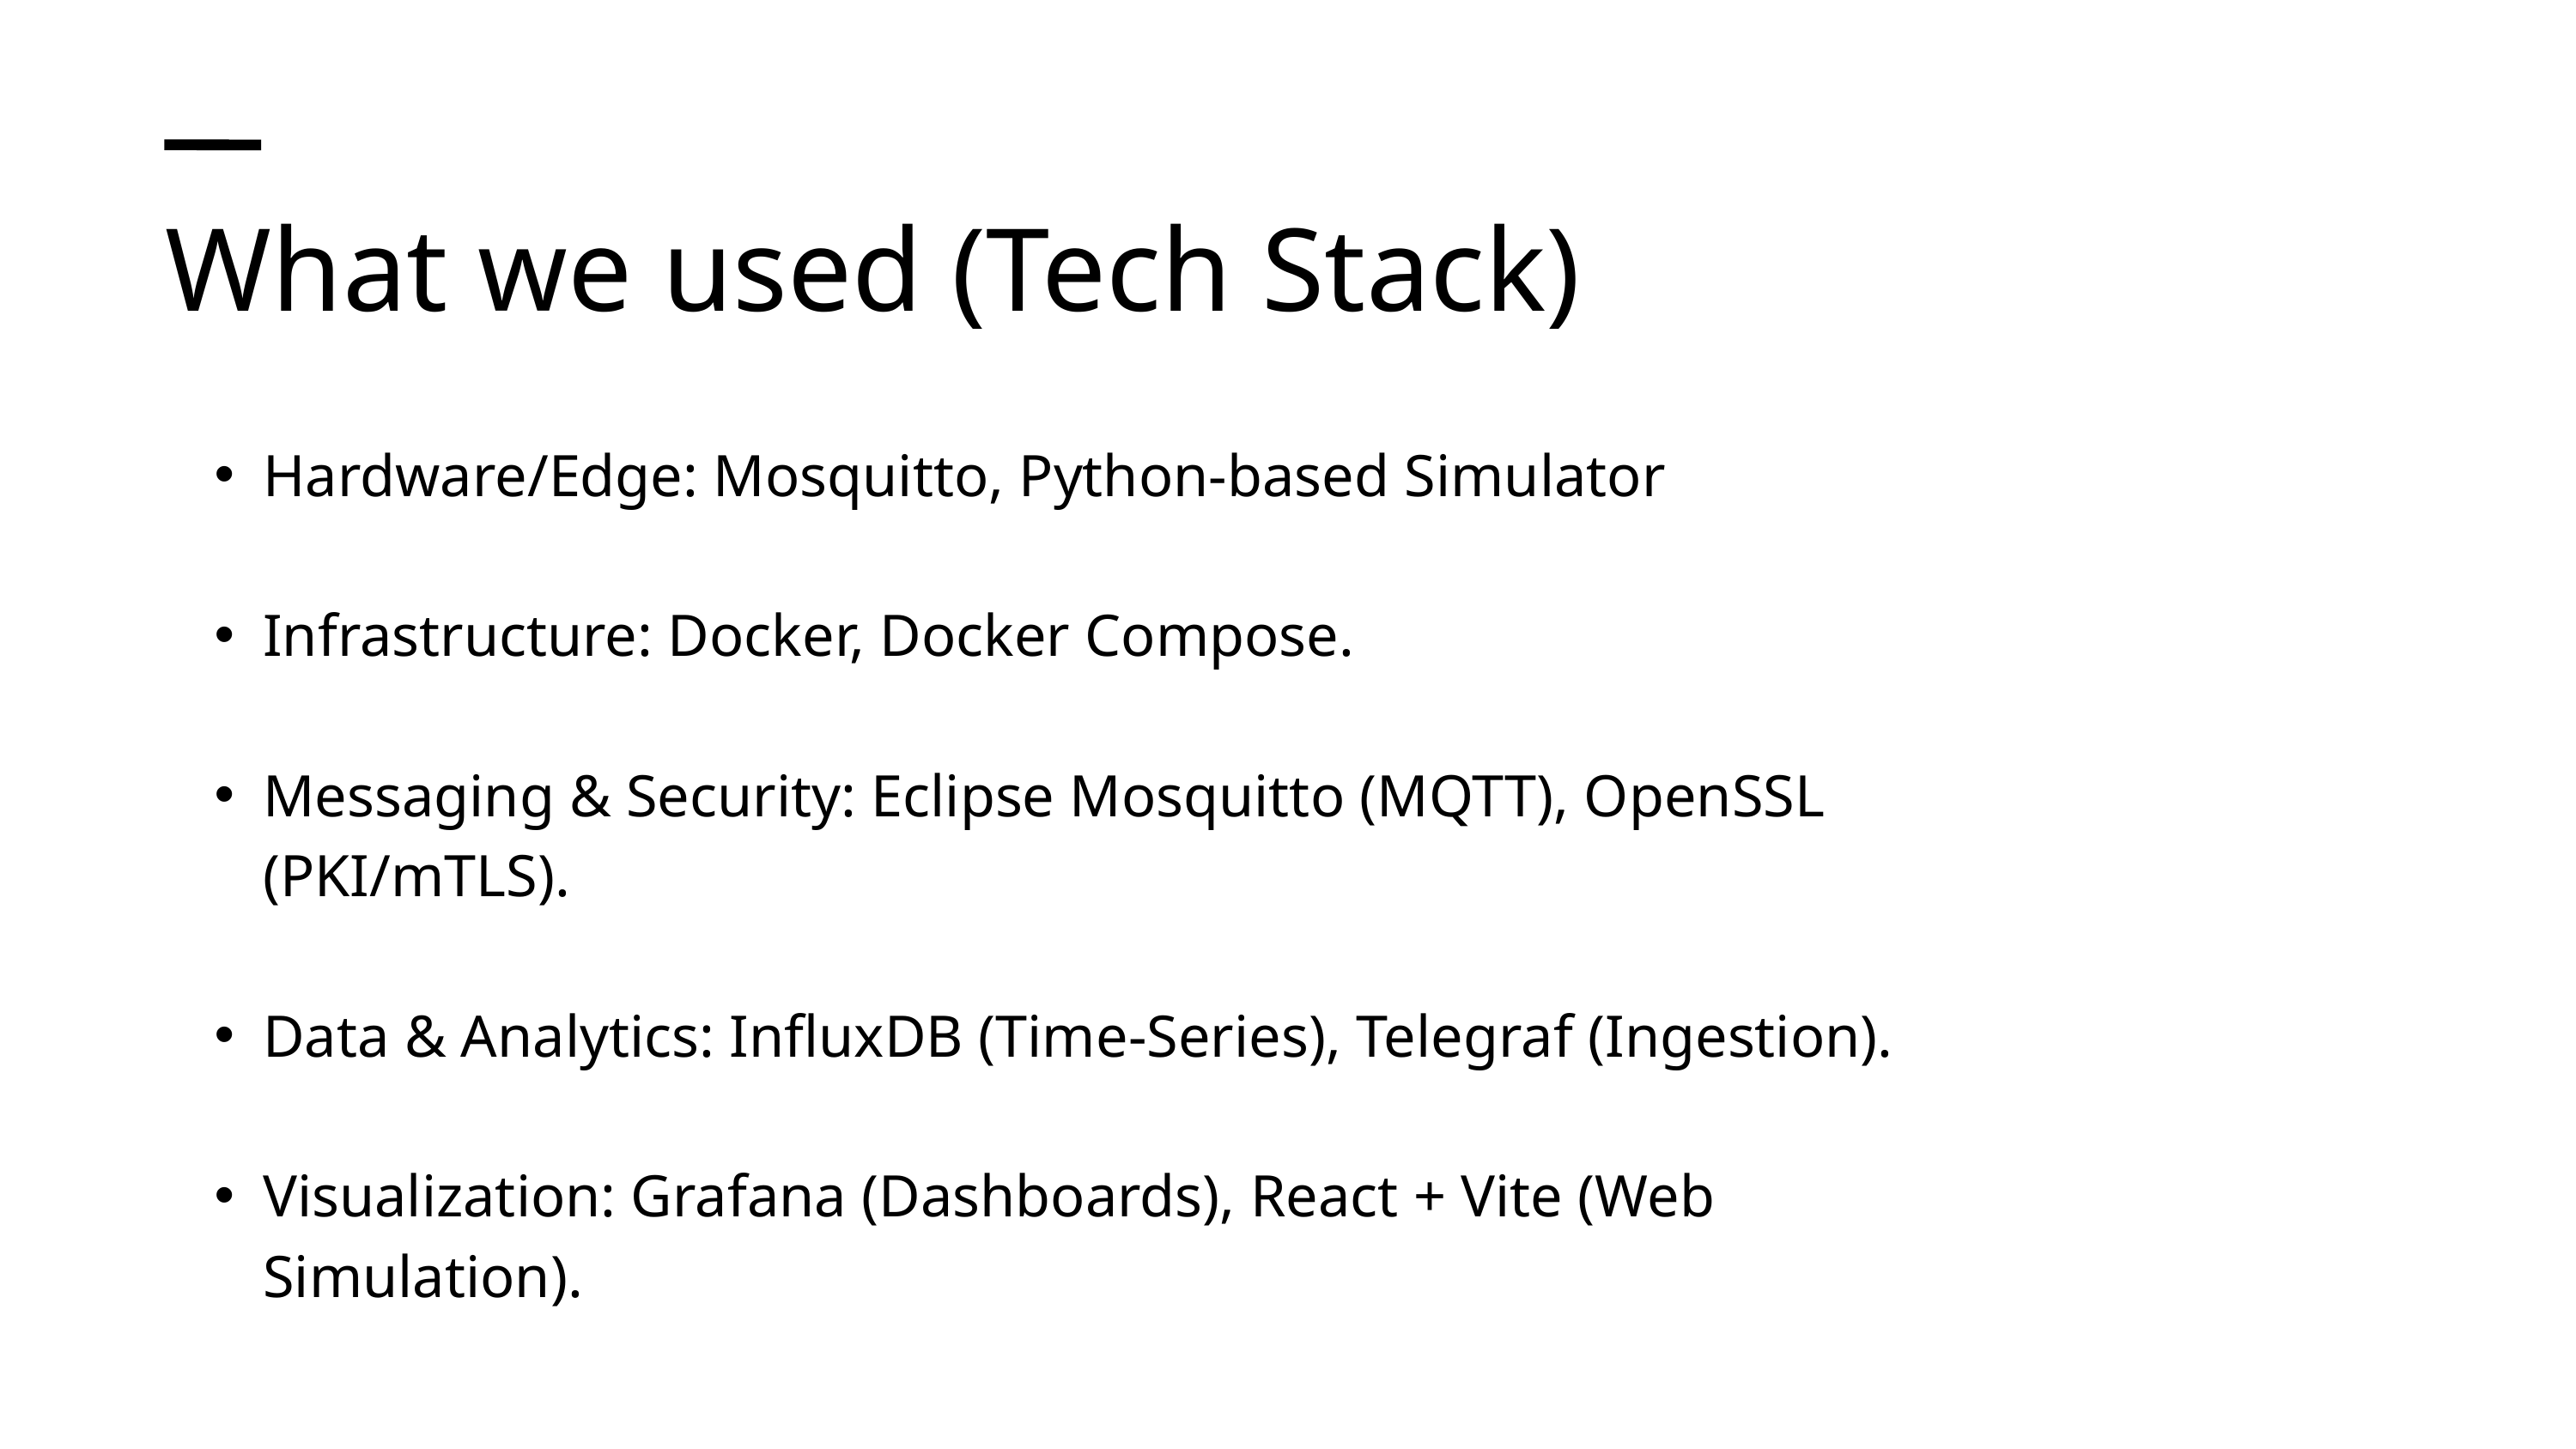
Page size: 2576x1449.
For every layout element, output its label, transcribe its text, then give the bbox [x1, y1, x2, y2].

text_box What we used (Tech Stack) [165, 173, 2216, 334]
text_box Hardware/Edge: Mosquitto, Python-based Simulator Infrastructure: Docker, Docker Compose. Messaging & Security: Eclipse Mosquitto (MQTT), OpenSSL (PKI/mTLS). Data & Analytics: InfluxDB (Time-Series), Telegraf (Ingestion). Visualization: Grafana (Dashboards), React + Vite (Web Simulation). [165, 427, 2050, 1389]
